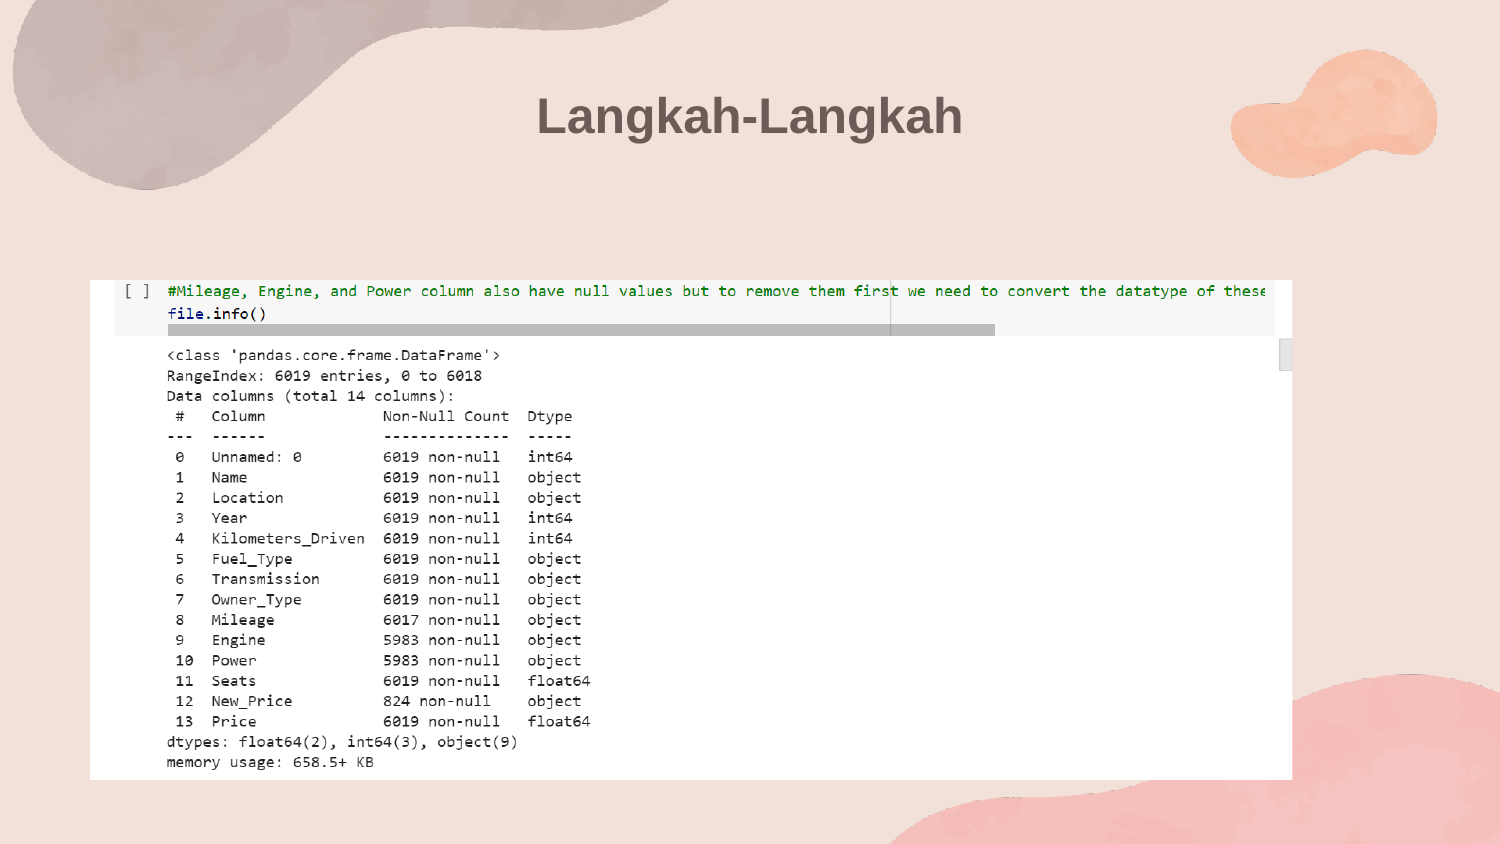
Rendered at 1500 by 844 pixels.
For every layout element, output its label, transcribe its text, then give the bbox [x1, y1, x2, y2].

title Langkah-Langkah [480, 44, 1020, 183]
picture [0, 0, 1500, 844]
